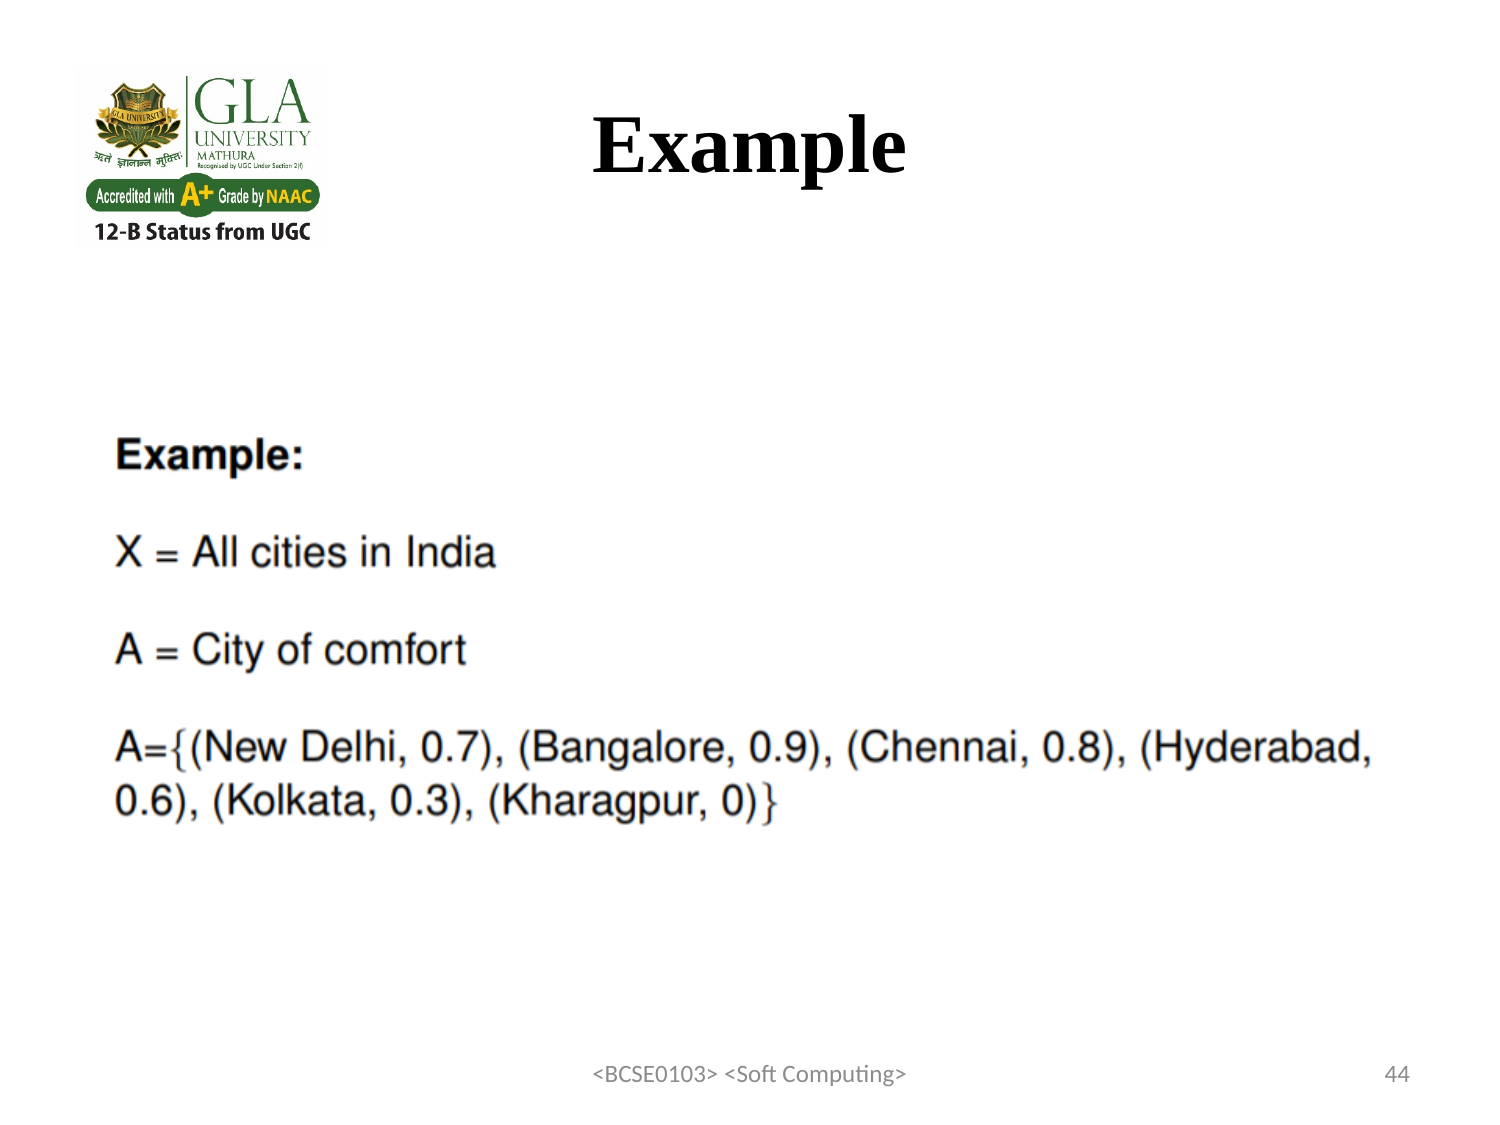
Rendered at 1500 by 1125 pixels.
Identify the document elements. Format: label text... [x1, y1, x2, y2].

picture [76, 66, 329, 249]
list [98, 422, 1401, 858]
footer <BCSE0103> <Soft Computing> [512, 1042, 988, 1103]
title Example [75, 45, 1425, 233]
slide_number 44 [1074, 1042, 1425, 1103]
